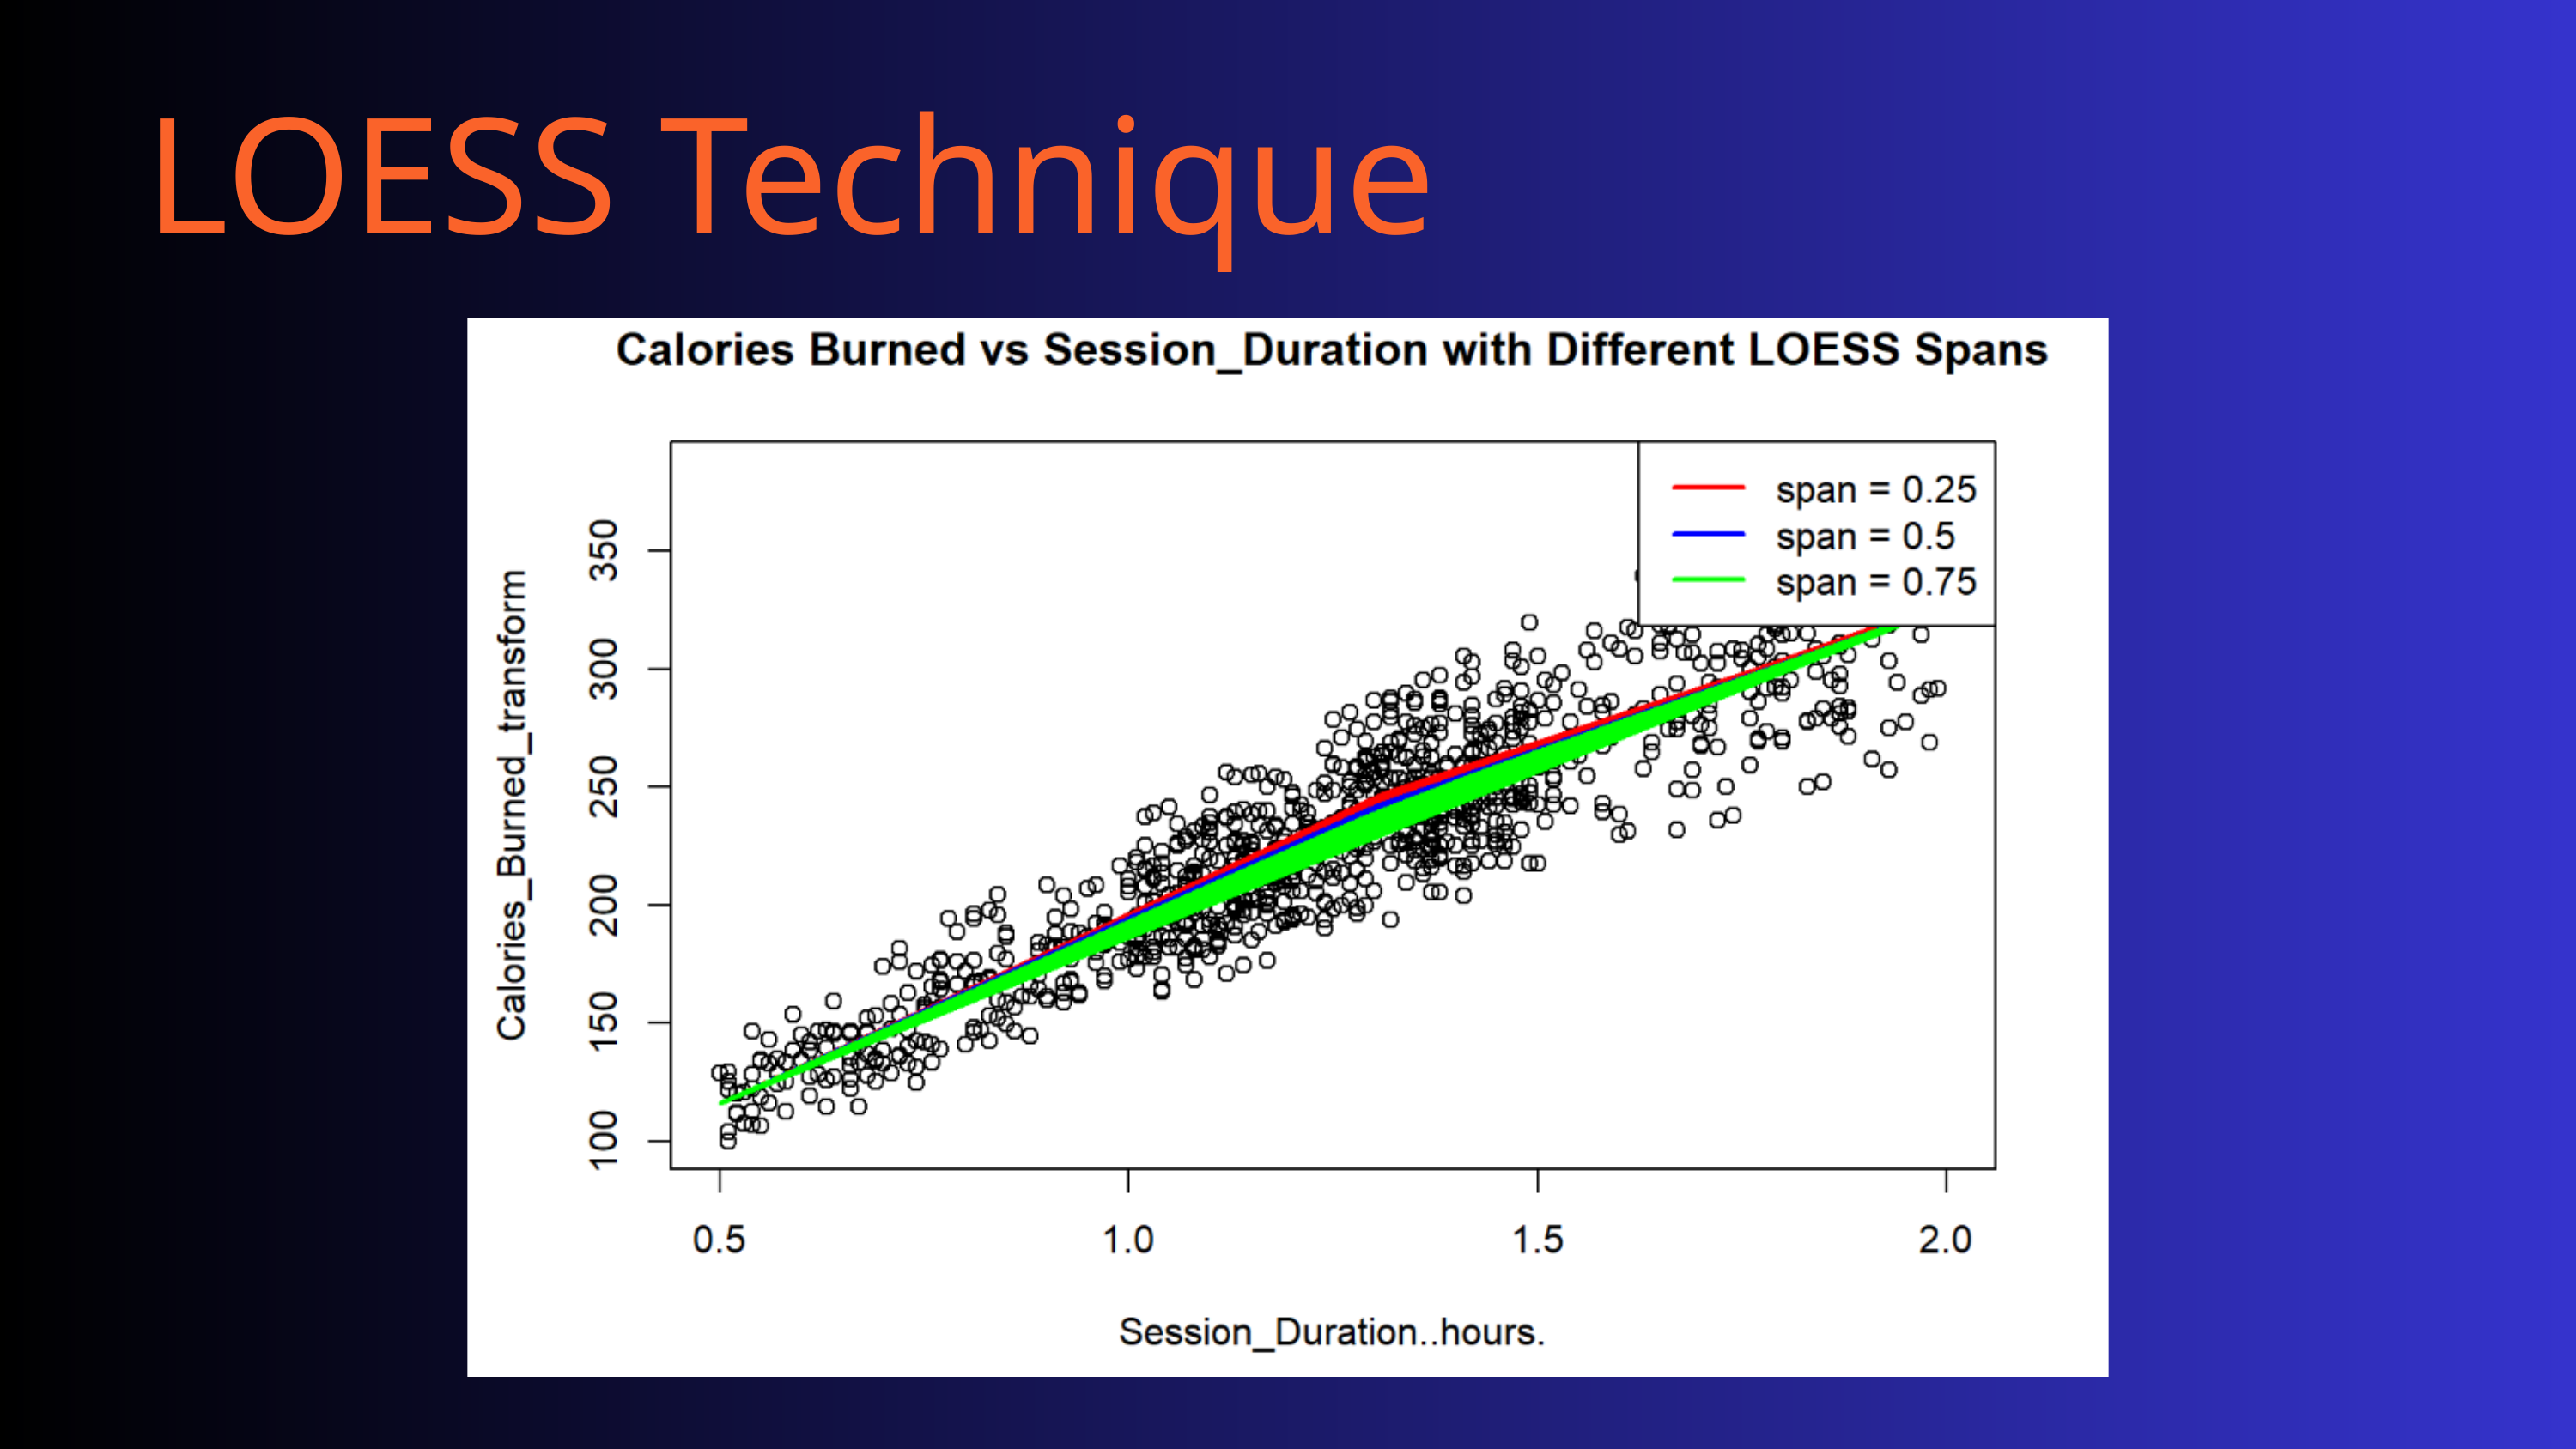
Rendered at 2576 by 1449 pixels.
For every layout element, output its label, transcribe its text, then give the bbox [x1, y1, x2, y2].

text_box LOESS Technique [144, 73, 2391, 267]
text_box [467, 318, 2109, 1377]
